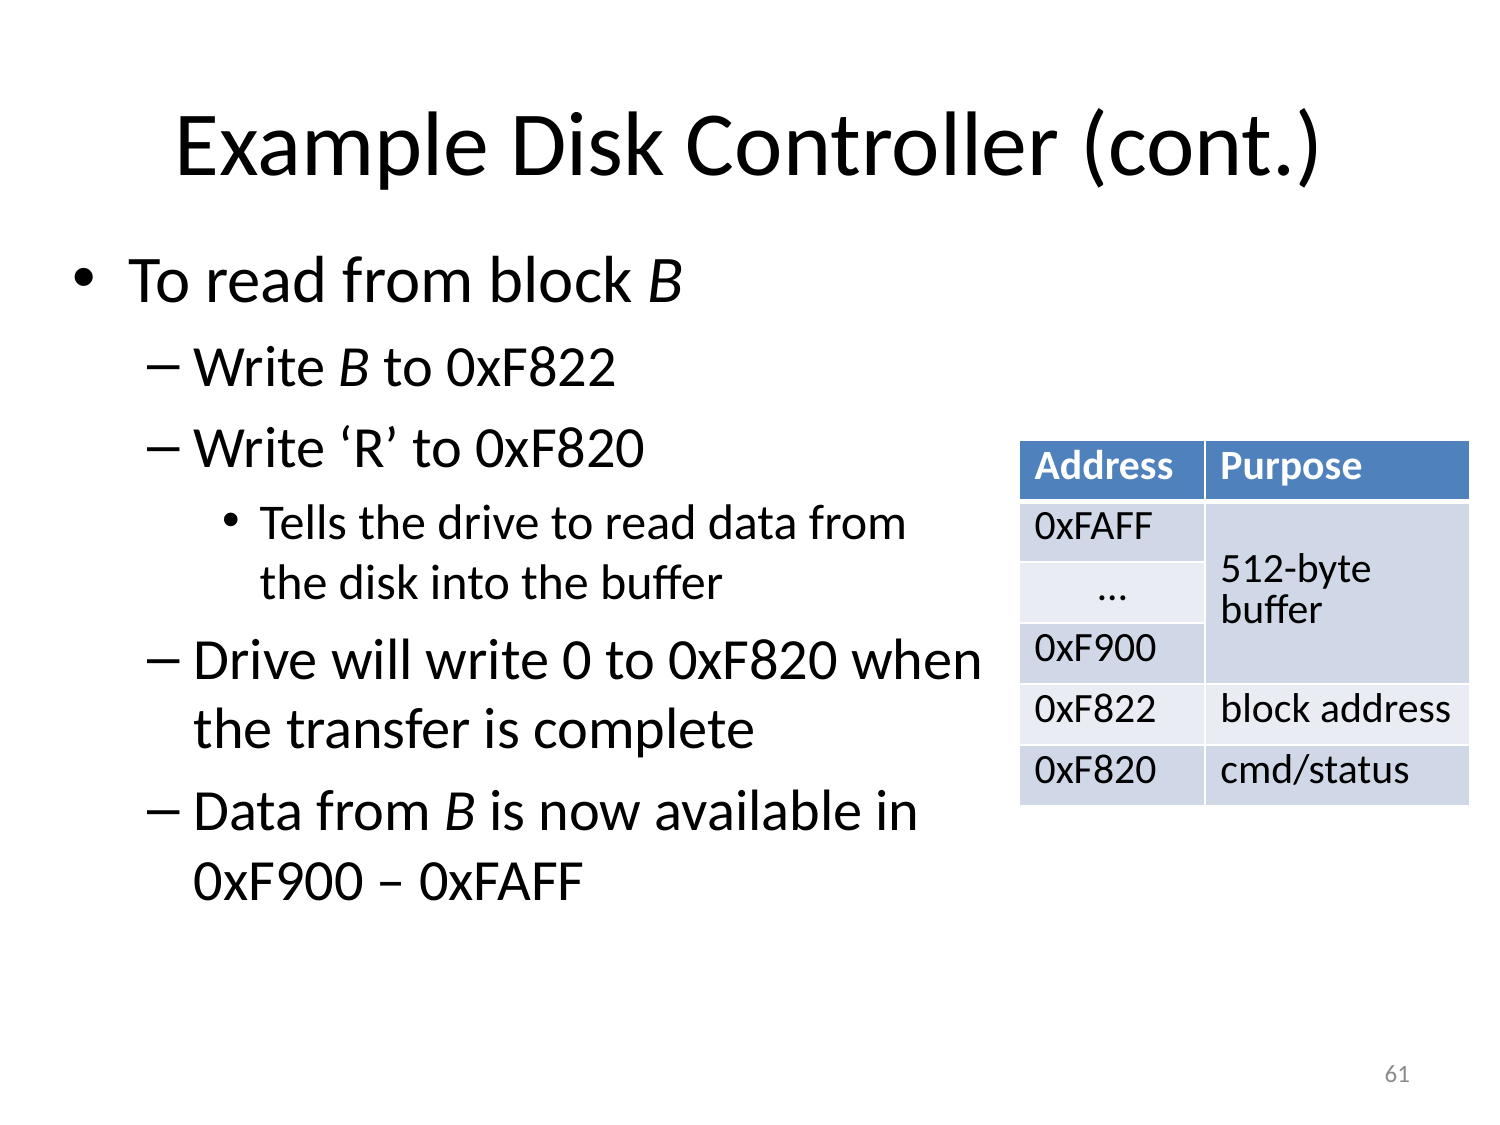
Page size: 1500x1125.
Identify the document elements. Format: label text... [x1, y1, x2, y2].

table_header Address [1020, 441, 1204, 499]
title Example Disk Controller (cont.) [75, 45, 1425, 233]
table_cell 0xF820 [1020, 746, 1204, 805]
slide_number 61 [1074, 1042, 1425, 1103]
table_cell … [1020, 563, 1204, 622]
table_cell cmd/status [1206, 746, 1469, 805]
table_cell 0xF822 [1020, 685, 1204, 744]
table_header Purpose [1206, 441, 1469, 499]
table_cell block address [1206, 685, 1469, 744]
table_cell 0xF900 [1020, 624, 1204, 683]
list To read from block B Write B to 0xF822 Write ‘R’ to 0xF820 Tells the drive to read data from the disk into the buffer Drive will write 0 to 0xF820 when the transfer is complete Data from B is now available in 0xF900 – 0xFAFF [57, 228, 1002, 1108]
table_cell 512-byte buffer [1206, 504, 1469, 683]
table_cell 0xFAFF [1020, 504, 1204, 561]
